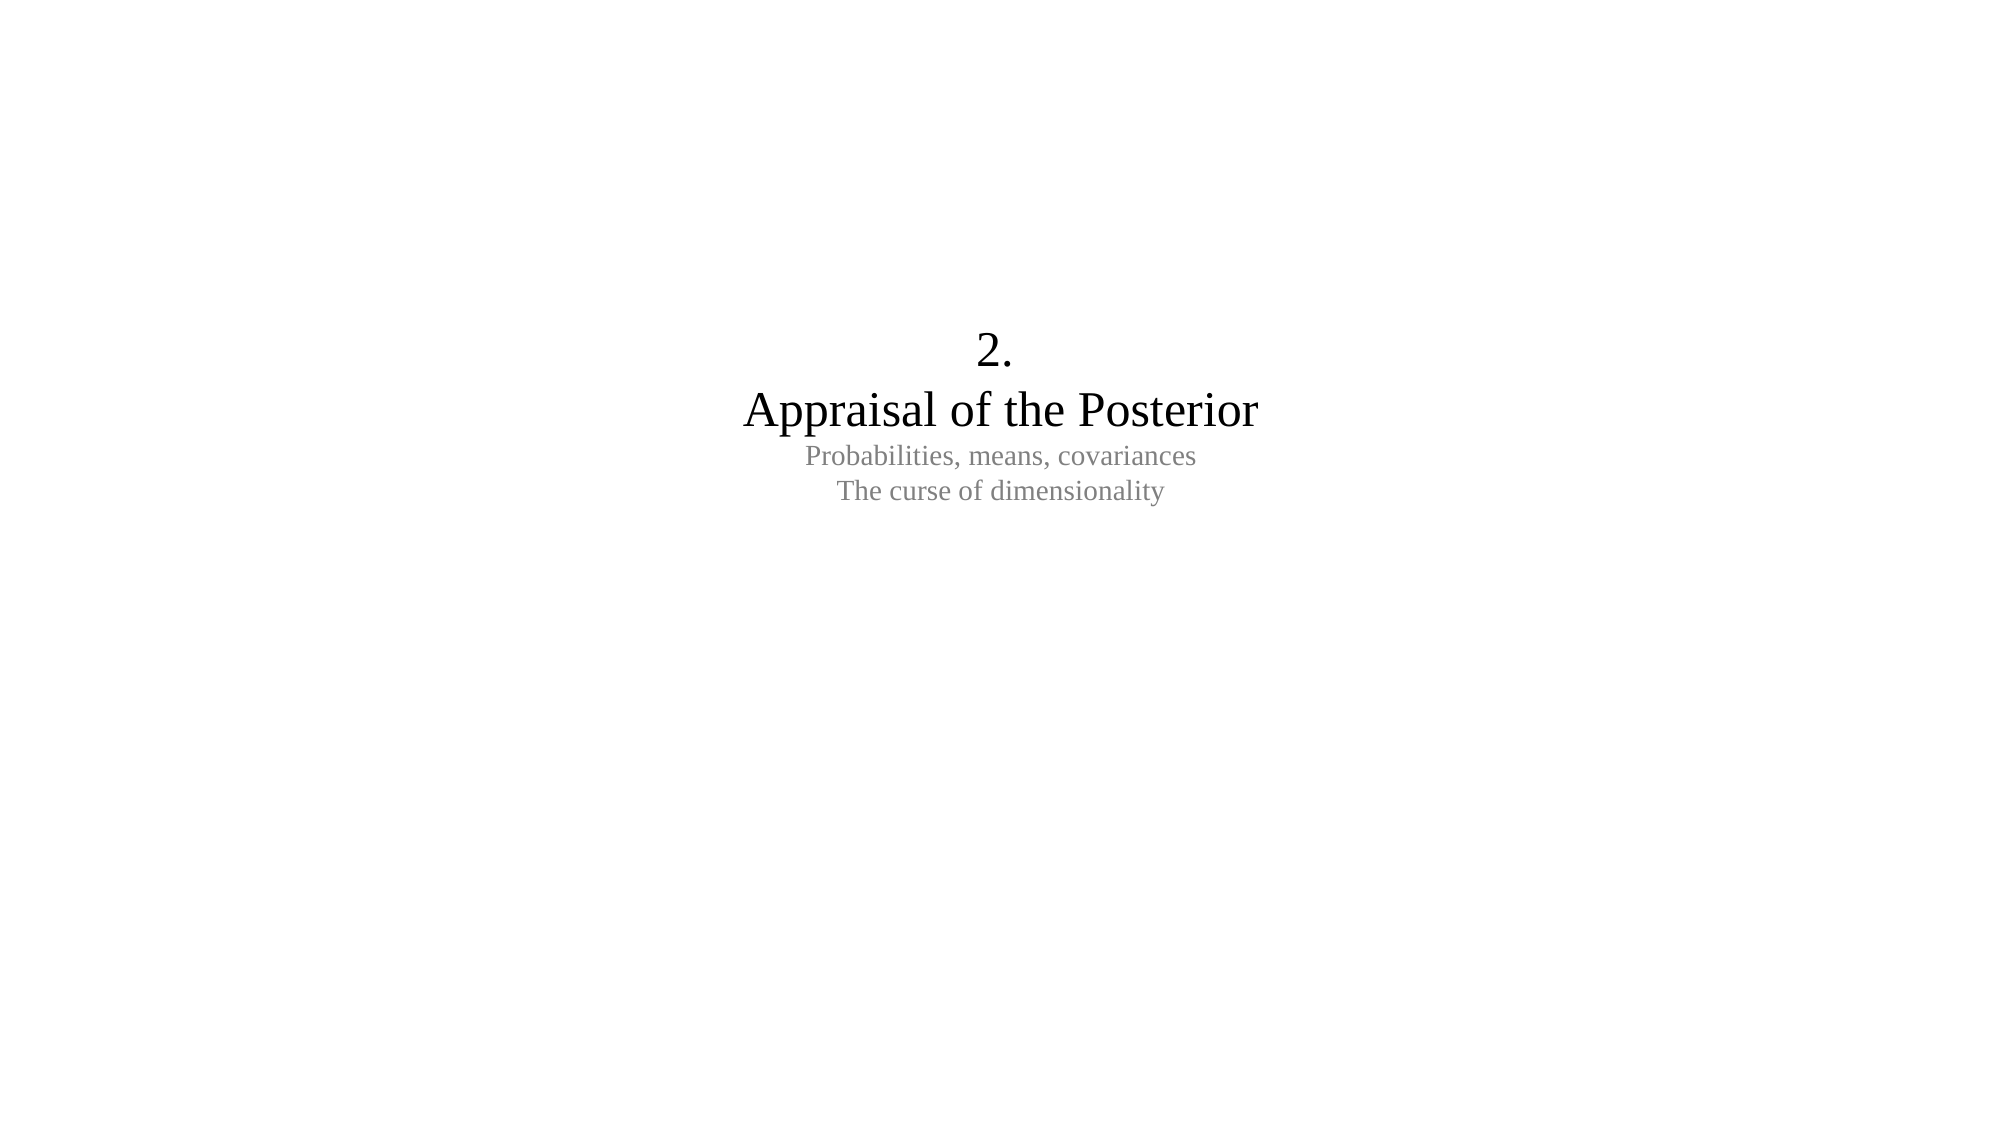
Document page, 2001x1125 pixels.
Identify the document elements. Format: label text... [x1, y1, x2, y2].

text_box 2. Appraisal of the Posterior Probabilities, means, covariances The curse of dimensionality [352, 308, 1650, 514]
